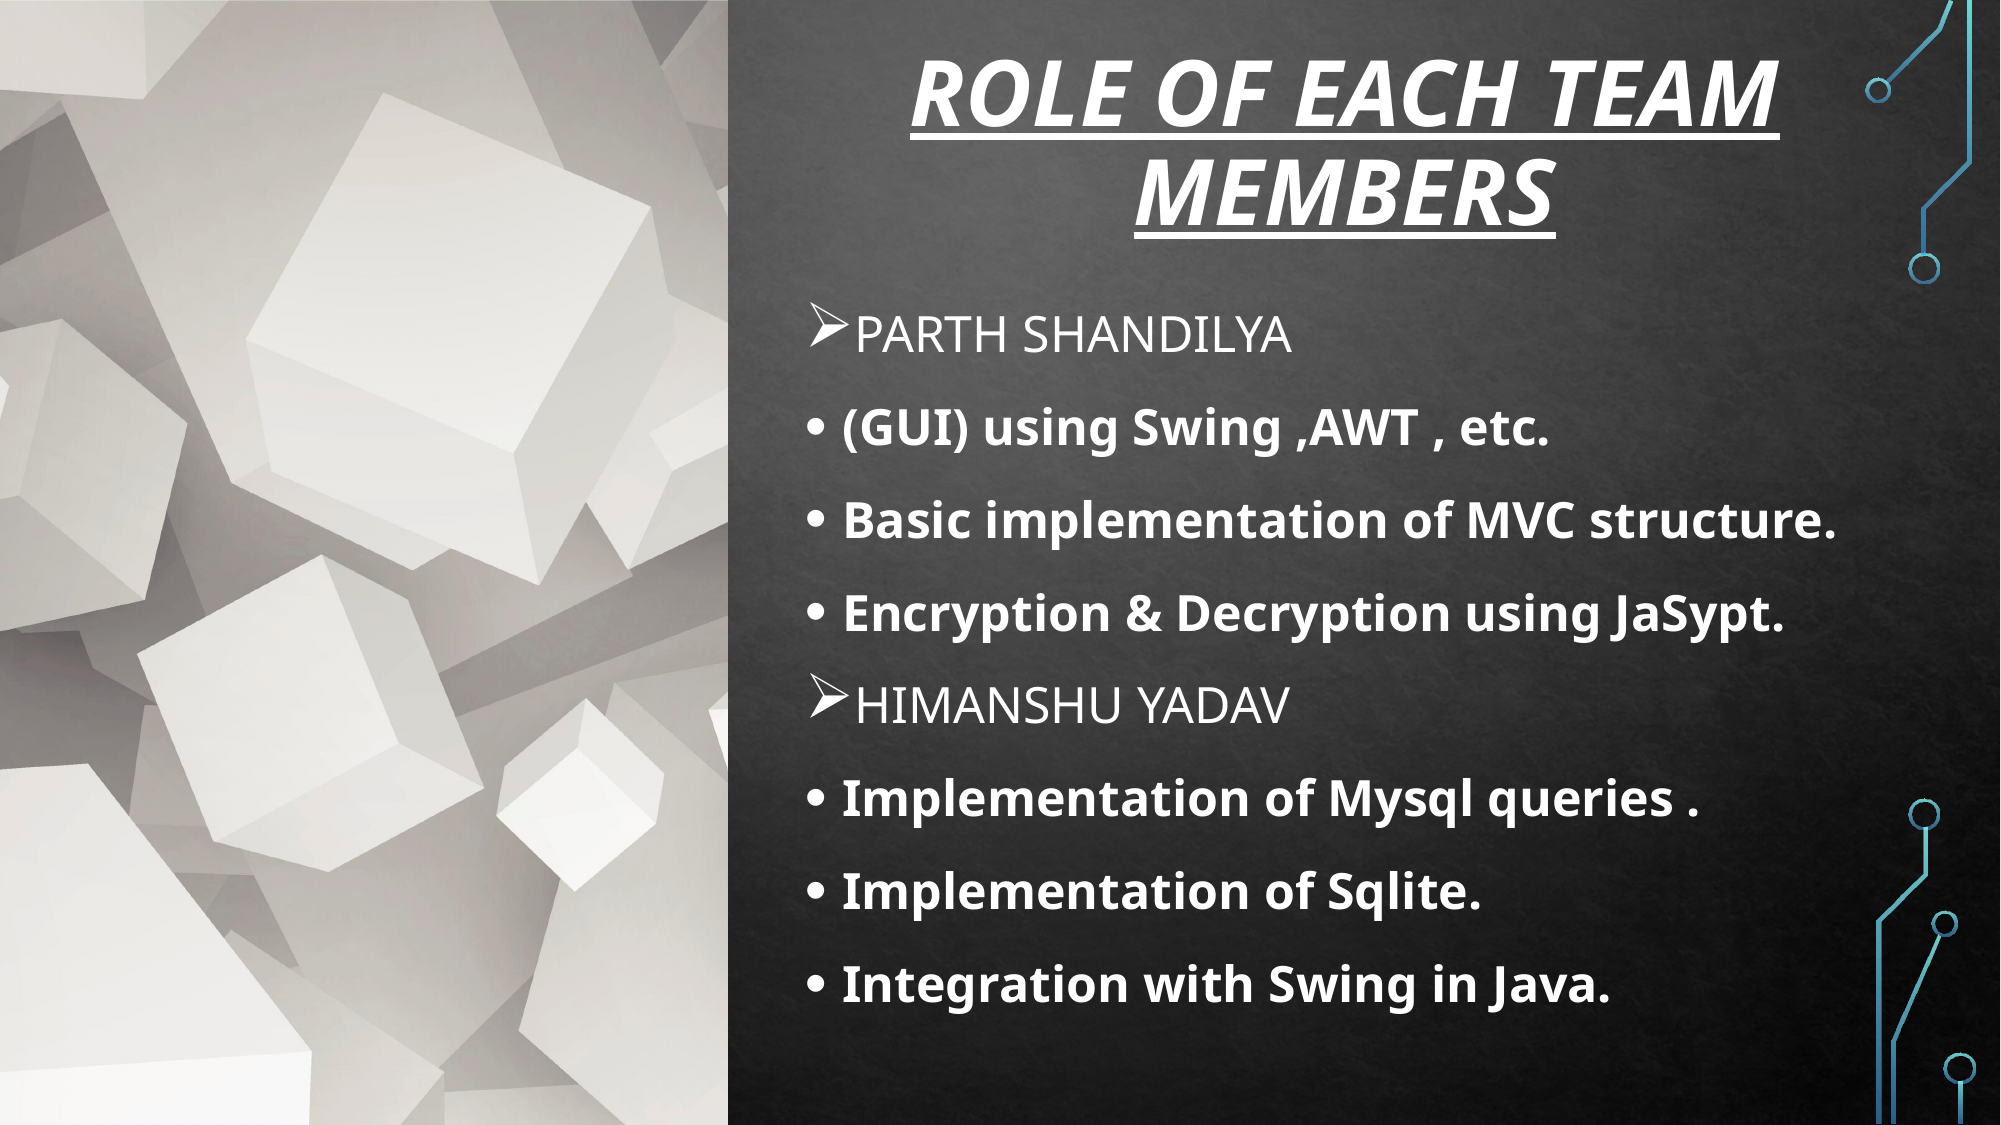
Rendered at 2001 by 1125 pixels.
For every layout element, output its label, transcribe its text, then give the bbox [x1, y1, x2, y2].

list PARTH SHANDILYA (GUI) using Swing ,AWT , etc. Basic implementation of MVC structure. Encryption & Decryption using JaSypt. HIMANSHU YADAV Implementation of Mysql queries . Implementation of Sqlite. Integration with Swing in Java. [789, 283, 1855, 1089]
title Role of each team members [776, 21, 1914, 253]
picture [0, 0, 728, 1125]
